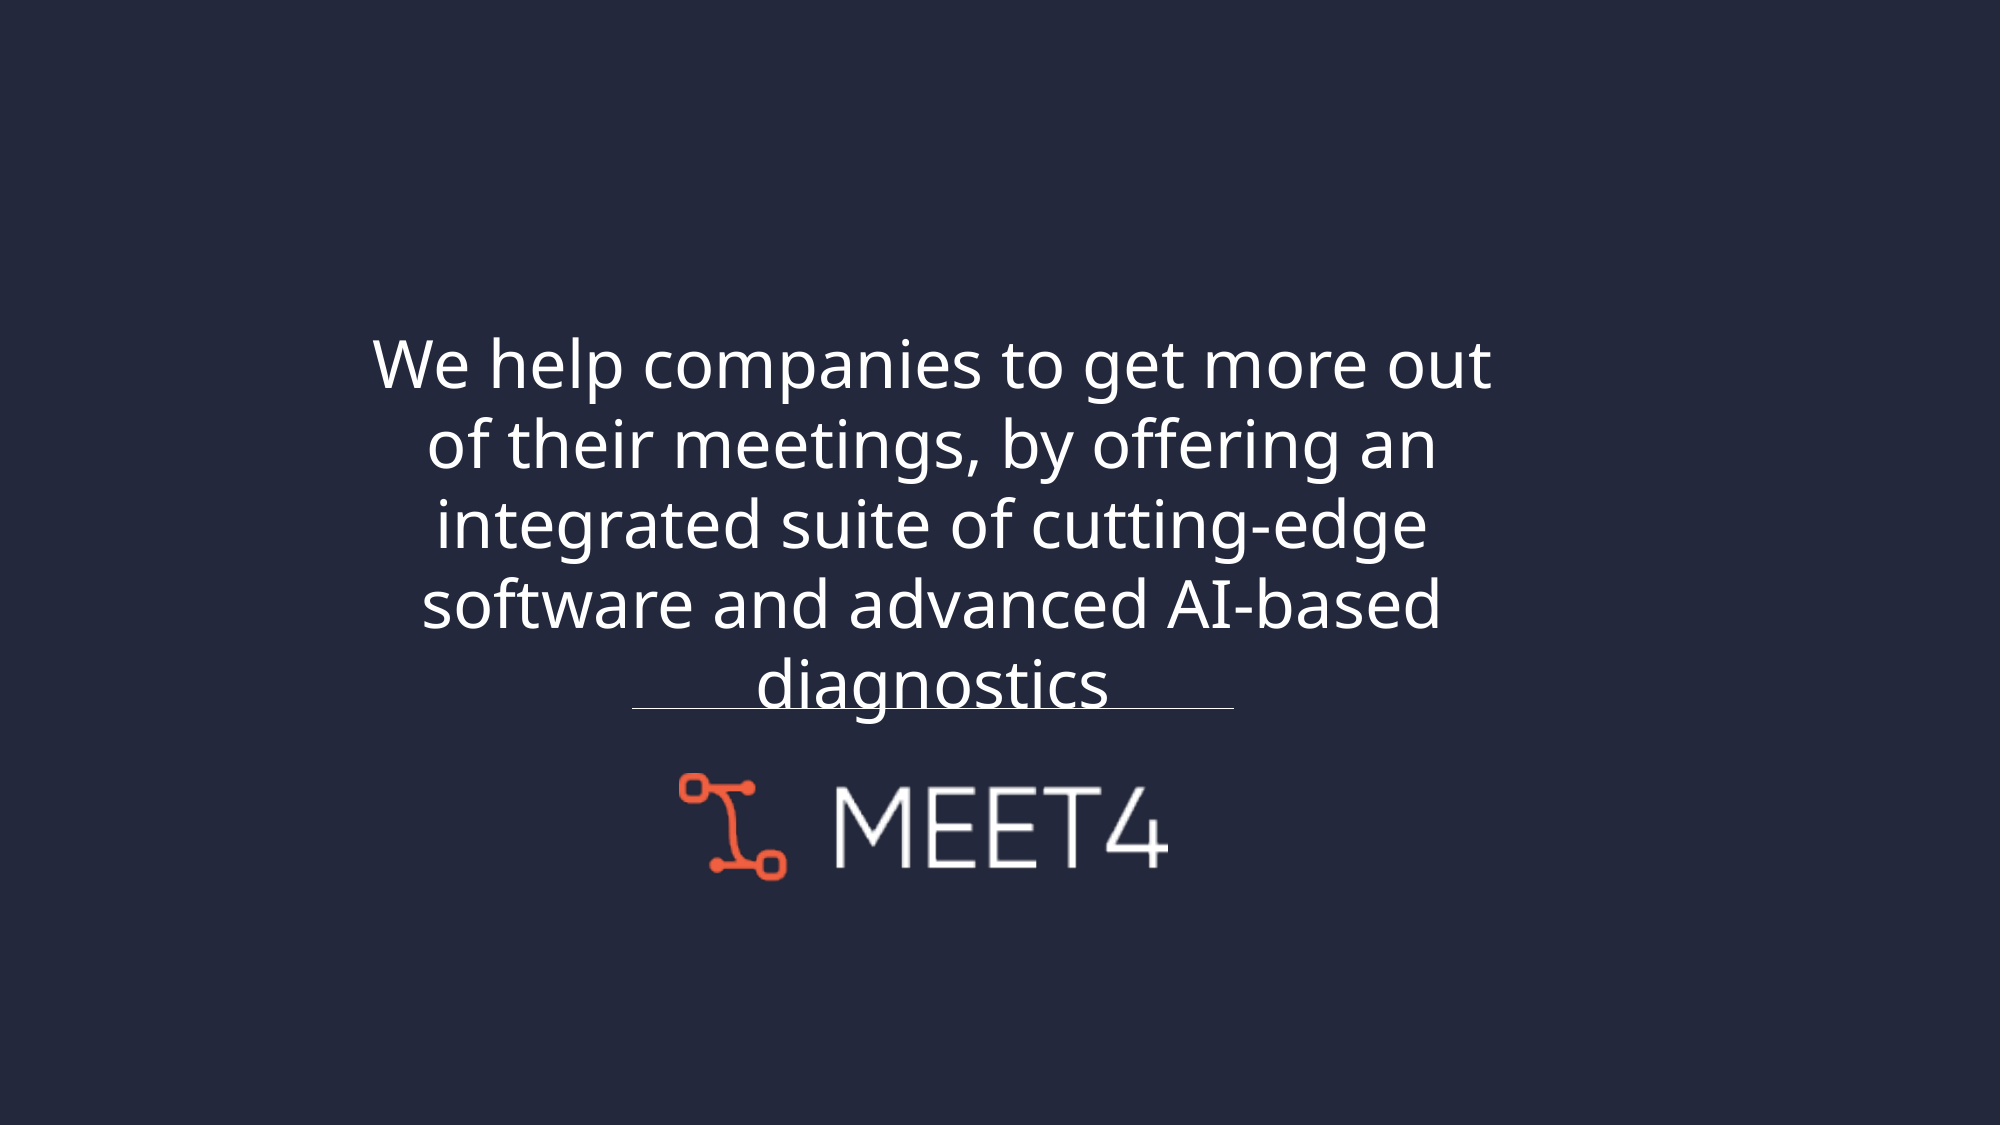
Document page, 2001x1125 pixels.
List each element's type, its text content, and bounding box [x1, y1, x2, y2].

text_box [679, 773, 1168, 885]
text_box We help companies to get more out of their meetings, by offering an integrated suite of cutting-edge software and advanced AI-based diagnostics [354, 314, 1512, 729]
